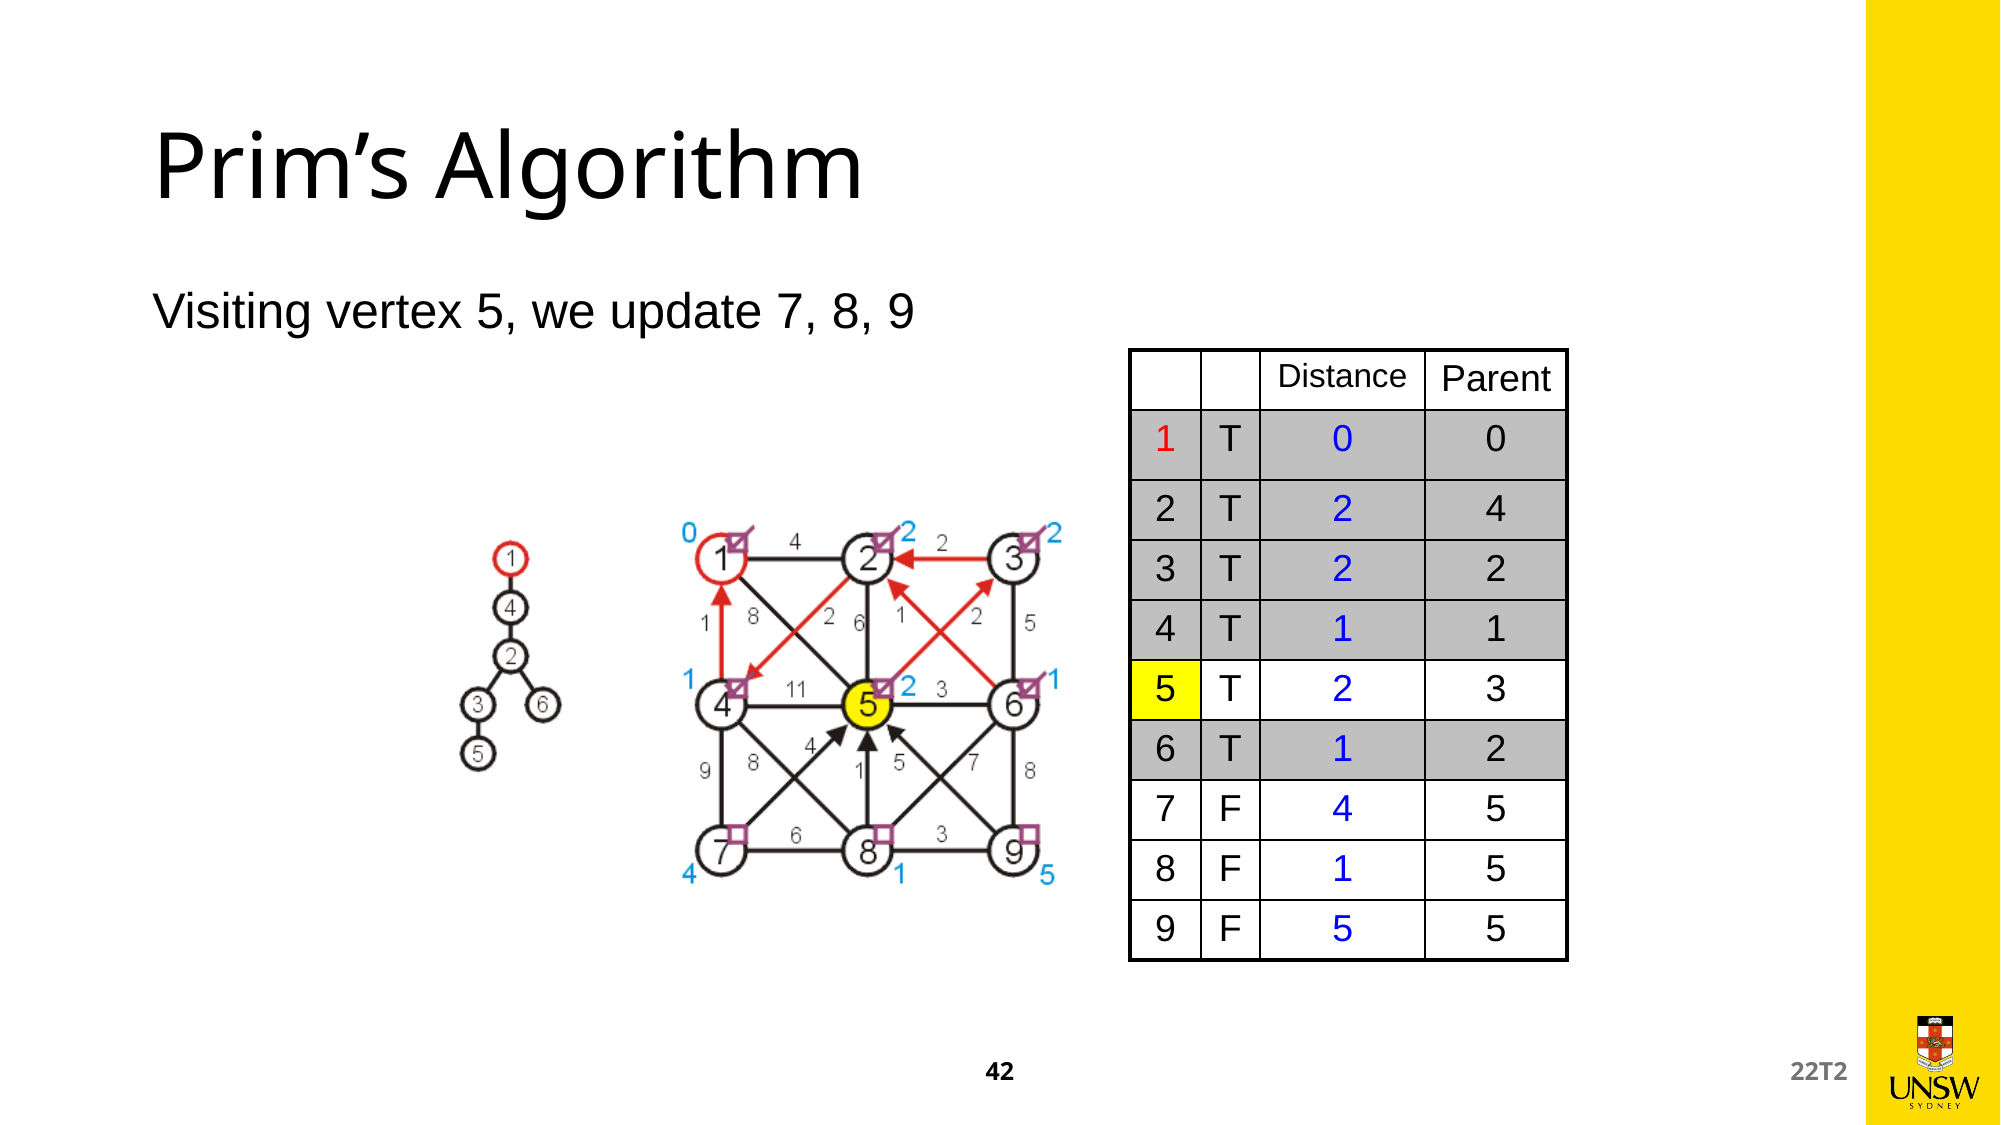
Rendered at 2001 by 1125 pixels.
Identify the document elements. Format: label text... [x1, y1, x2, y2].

table_cell F [1202, 781, 1259, 839]
table_cell 7 [1132, 781, 1200, 839]
table_cell 1 [1132, 411, 1200, 479]
footer 22T2 [1225, 1042, 1863, 1103]
table_header Parent [1426, 352, 1565, 409]
picture [1890, 1016, 1980, 1109]
table_cell T [1202, 481, 1259, 539]
table_cell 5 [1426, 841, 1565, 899]
table_cell 5 [1261, 901, 1424, 958]
table_cell 1 [1261, 721, 1424, 779]
table_cell T [1202, 541, 1259, 599]
table_cell 2 [1426, 721, 1565, 779]
table_cell 0 [1426, 411, 1565, 479]
table_header [1132, 352, 1200, 409]
table_cell 2 [1261, 481, 1424, 539]
table_cell 3 [1132, 541, 1200, 599]
table_cell 5 [1426, 901, 1565, 958]
table_cell 0 [1261, 411, 1424, 479]
table_cell 2 [1132, 481, 1200, 539]
table_cell 2 [1261, 661, 1424, 719]
table_cell T [1202, 601, 1259, 659]
picture [420, 518, 1071, 892]
slide_number 42 [774, 1042, 1225, 1103]
title Prim’s Algorithm [137, 59, 1863, 277]
table_cell 6 [1132, 721, 1200, 779]
table_cell 3 [1426, 661, 1565, 719]
table_header Distance [1261, 352, 1424, 409]
table_cell T [1202, 721, 1259, 779]
table_cell 4 [1426, 481, 1565, 539]
table_cell 2 [1426, 541, 1565, 599]
table_cell 4 [1132, 601, 1200, 659]
table_cell 4 [1261, 781, 1424, 839]
table_cell F [1202, 901, 1259, 958]
list Visiting vertex 5, we update 7, 8, 9 [137, 277, 1863, 992]
table_cell 5 [1132, 661, 1200, 719]
table_cell 2 [1261, 541, 1424, 599]
table_header [1202, 352, 1259, 409]
table_cell T [1202, 411, 1259, 479]
table_cell 9 [1132, 901, 1200, 958]
table_cell 1 [1426, 601, 1565, 659]
table_cell F [1202, 841, 1259, 899]
table_cell T [1202, 661, 1259, 719]
table_cell 1 [1261, 841, 1424, 899]
table_cell 8 [1132, 841, 1200, 899]
table_cell 5 [1426, 781, 1565, 839]
table_cell 1 [1261, 601, 1424, 659]
